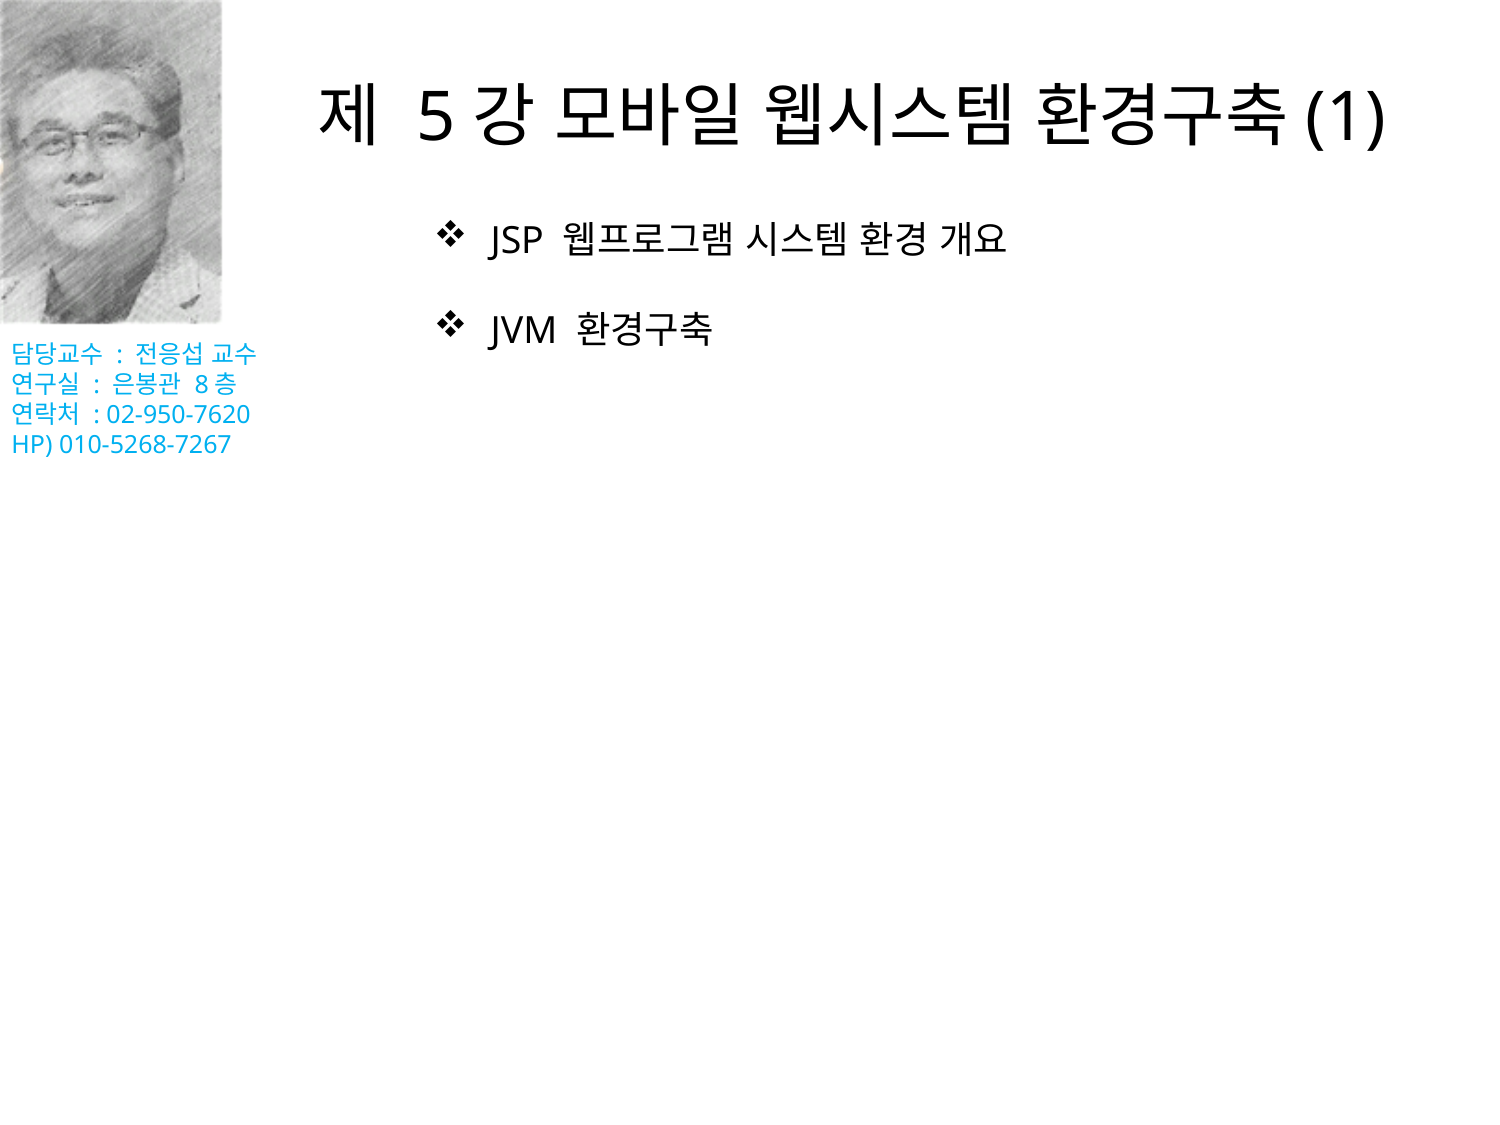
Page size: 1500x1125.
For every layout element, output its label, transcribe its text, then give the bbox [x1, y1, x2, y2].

text_box JSP 웹프로그램 시스템 환경 개요 JVM 환경구축 [419, 208, 1117, 359]
picture [0, 0, 224, 326]
title 제 5강 모바일 웹시스템 환경구축(1) [289, 41, 1415, 163]
text_box 담당교수 : 전응섭 교수 연구실 : 은봉관 8층 연락처 : 02-950-7620 HP) 010-5268-7267 [0, 331, 338, 467]
